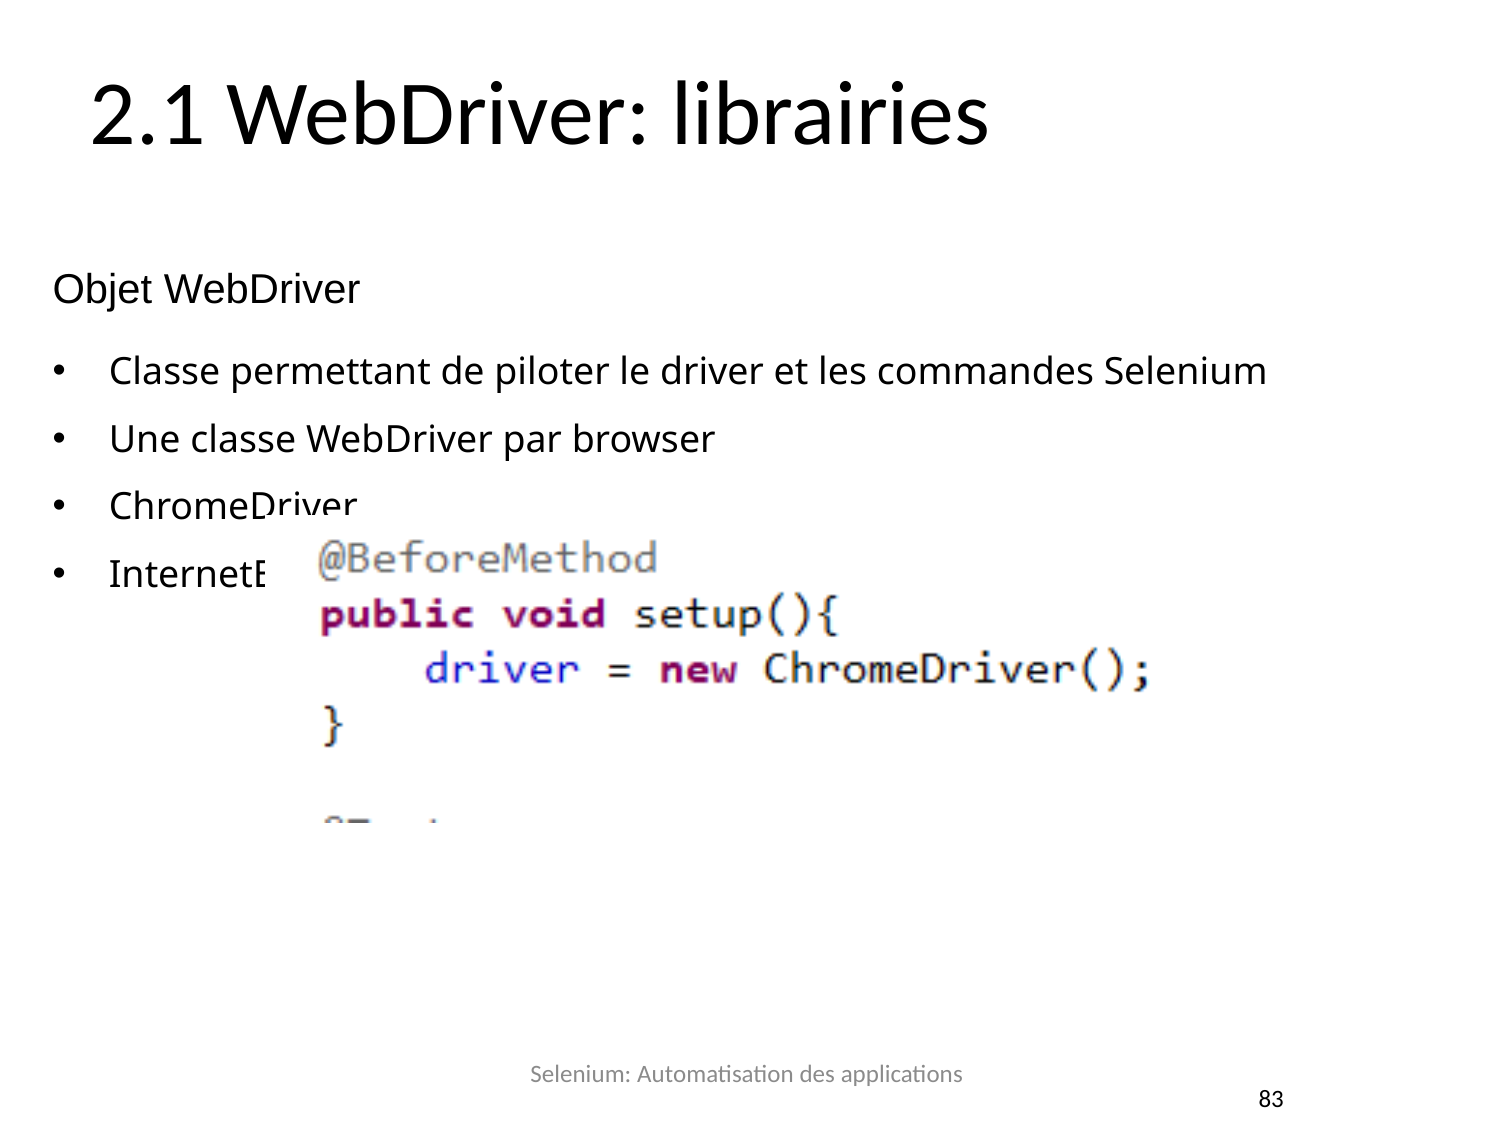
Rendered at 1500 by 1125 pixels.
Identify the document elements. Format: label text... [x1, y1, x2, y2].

slide_number 83 [1128, 1065, 1300, 1125]
footer Selenium: Automatisation des applications [512, 1042, 988, 1103]
list Objet WebDriver Classe permettant de piloter le driver et les commandes Selenium Une classe WebDriver par browser ChromeDriver InternetExplorerDriver [37, 229, 1463, 655]
picture [265, 514, 1208, 823]
text_box 2.1 WebDriver: librairies [74, 45, 1425, 233]
